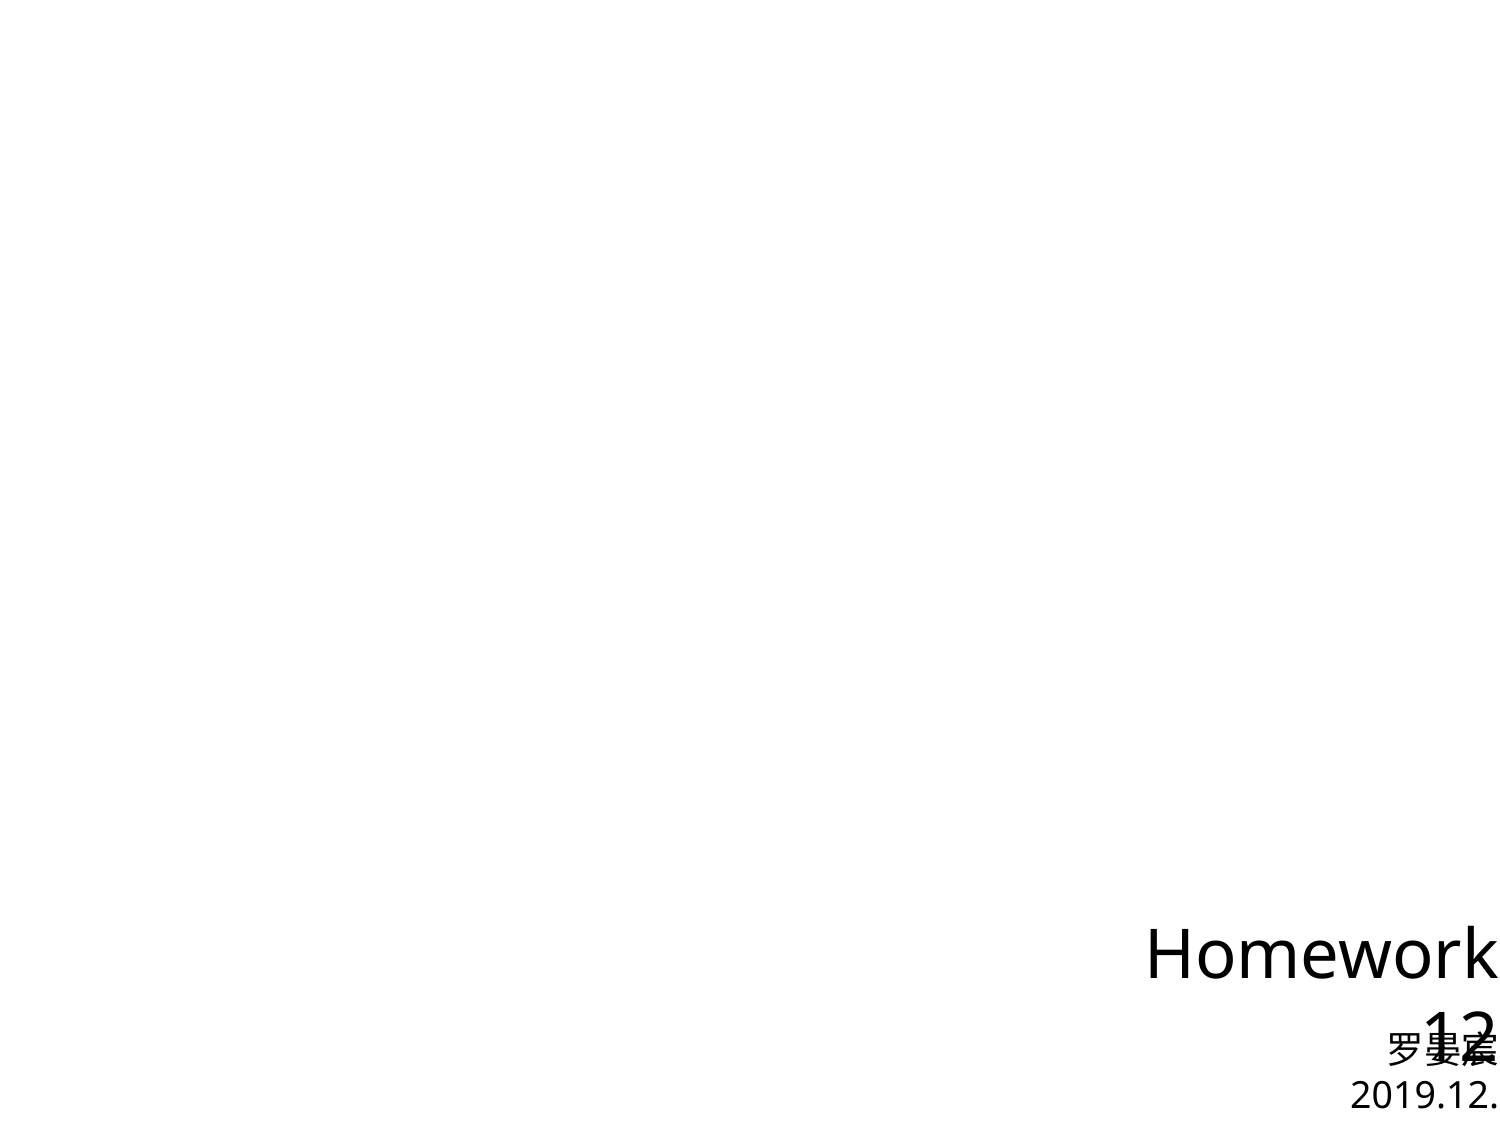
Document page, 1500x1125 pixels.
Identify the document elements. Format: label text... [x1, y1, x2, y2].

text_box Homework 12 [1041, 902, 1500, 1083]
text_box 罗晏宸 2019.12.08 [1320, 1018, 1500, 1125]
